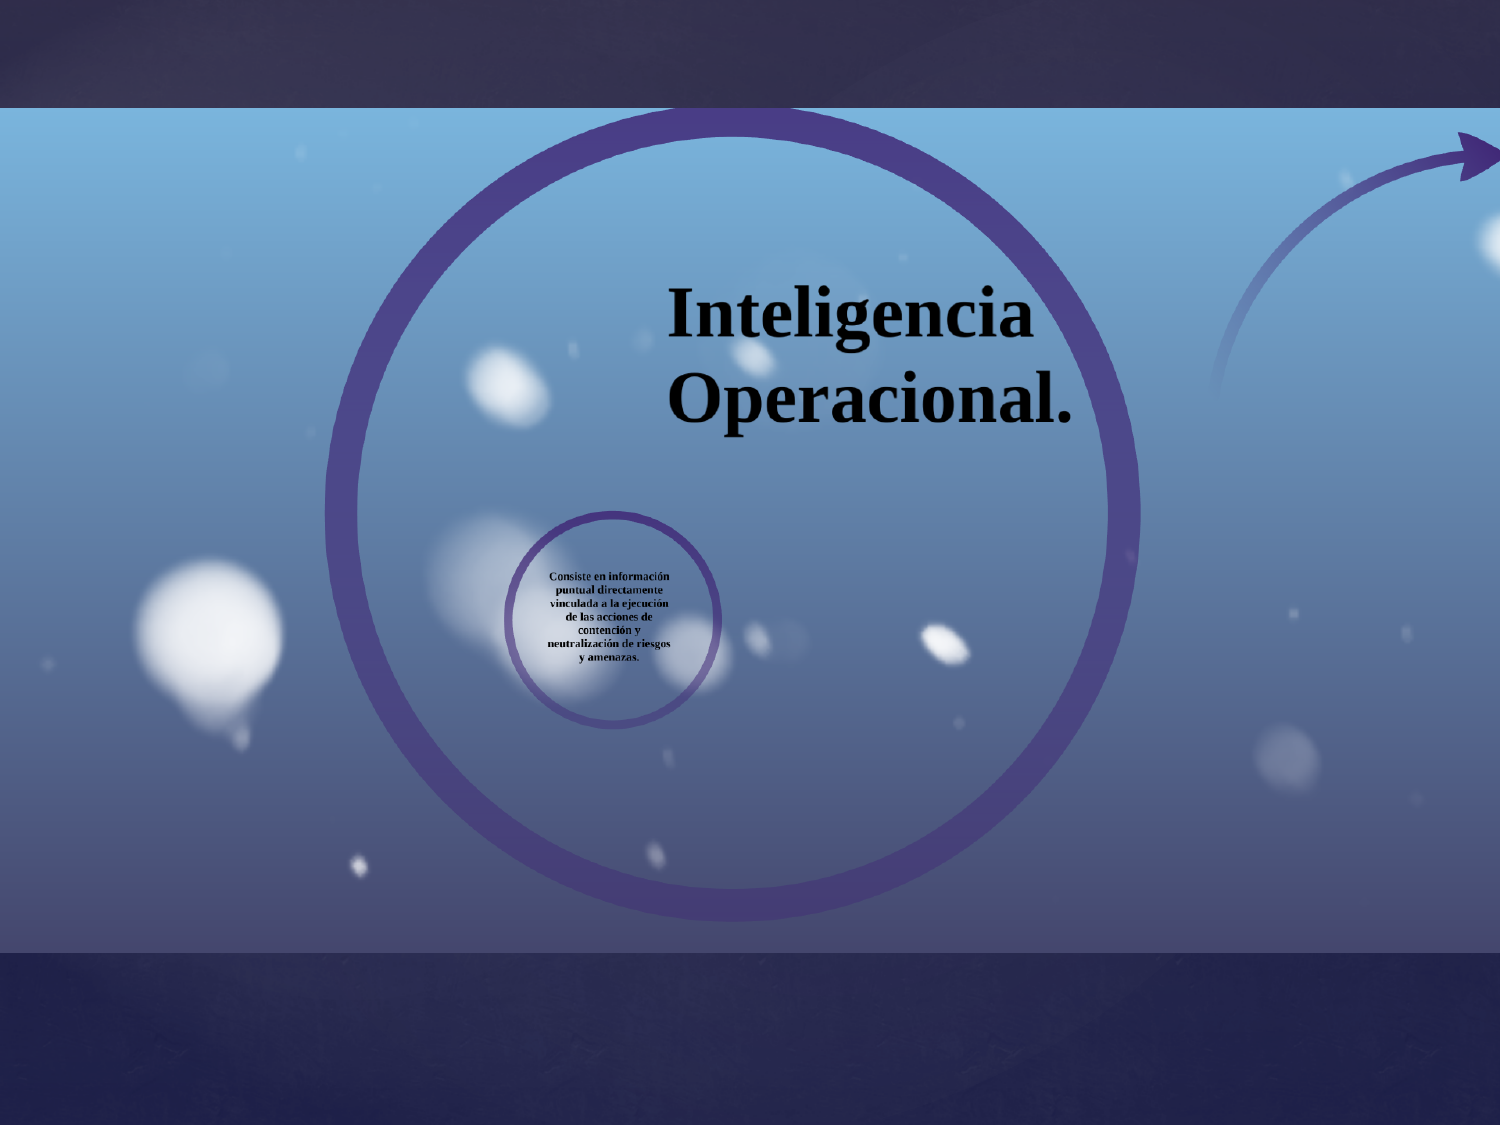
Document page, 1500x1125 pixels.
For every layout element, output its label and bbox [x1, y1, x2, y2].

picture [0, 108, 1500, 953]
